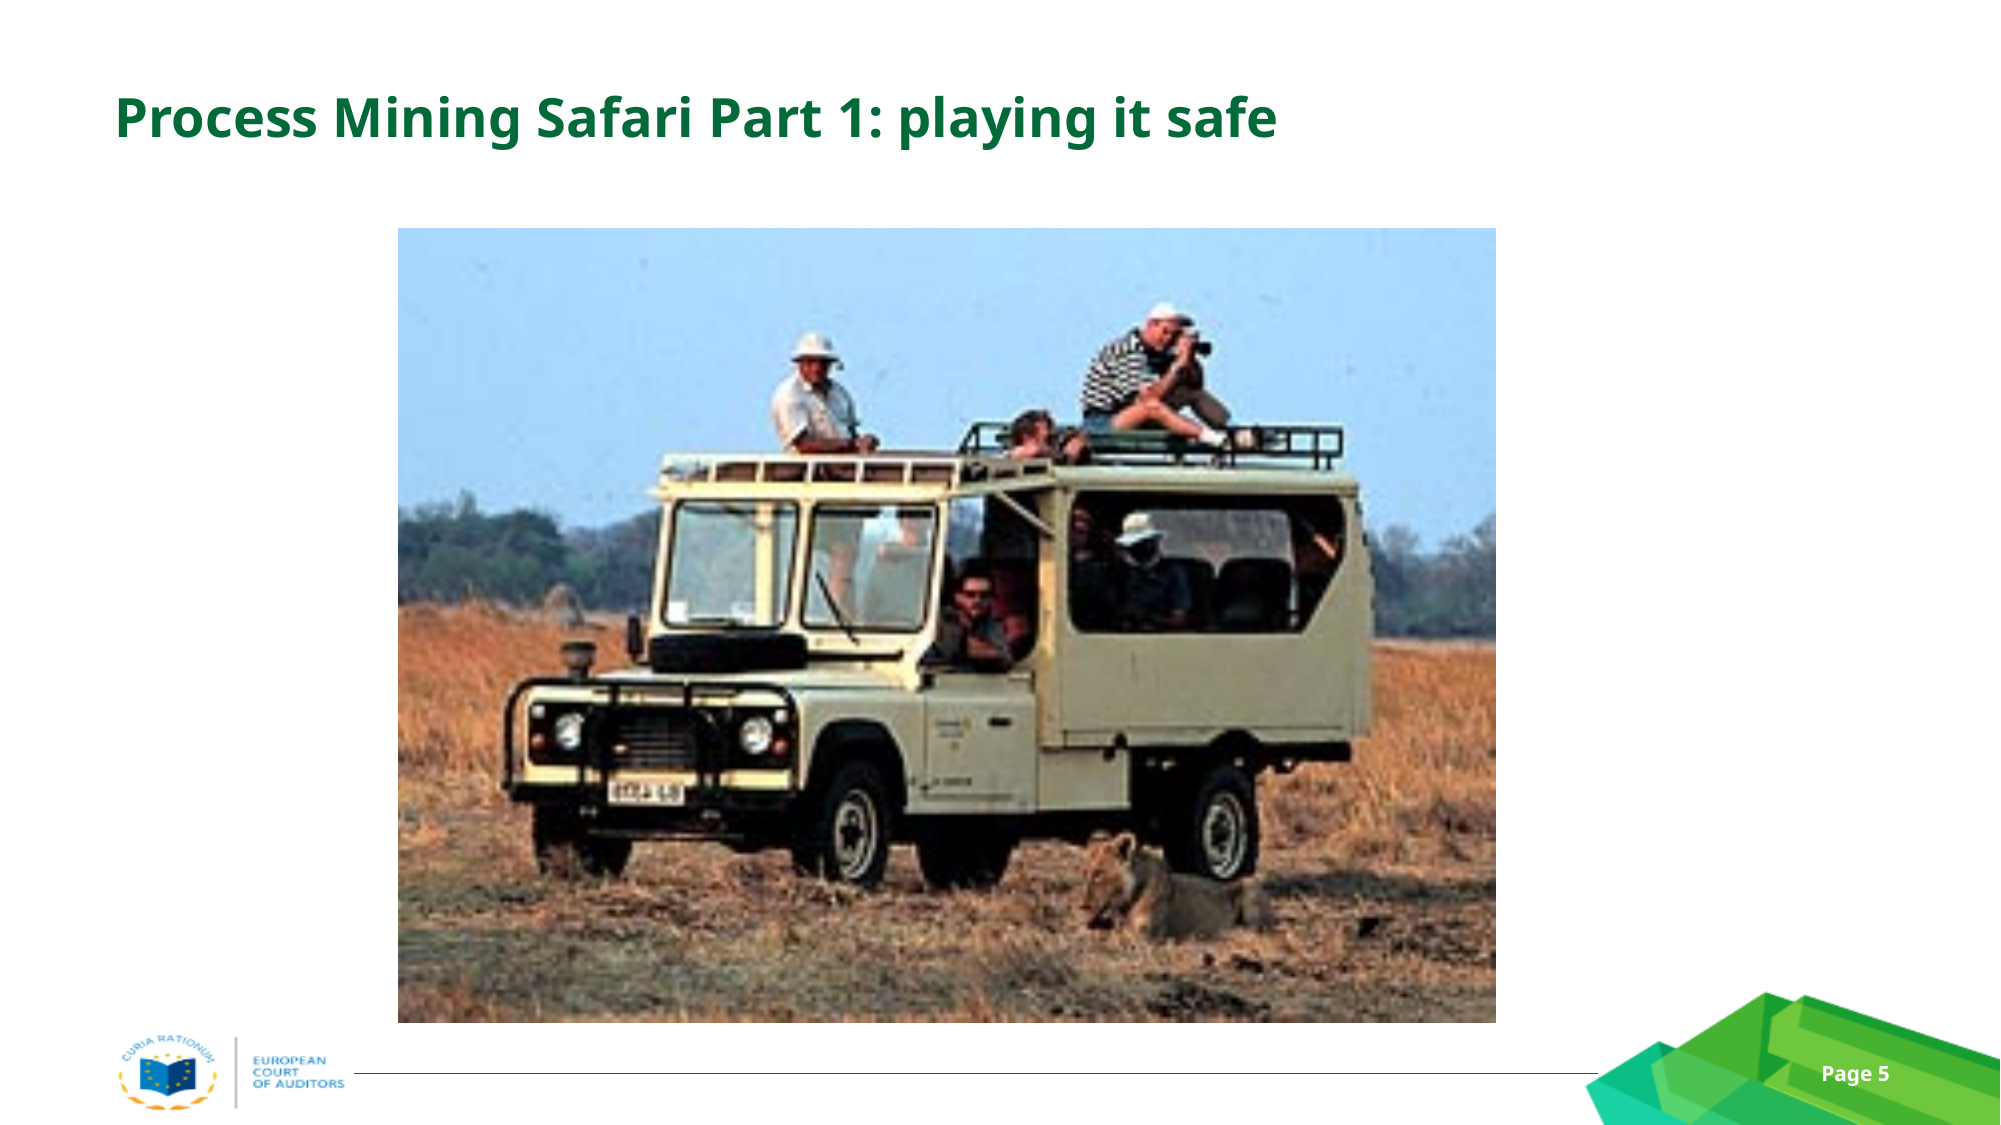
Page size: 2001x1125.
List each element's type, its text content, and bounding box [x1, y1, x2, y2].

slide_number Page 5 [1496, 1053, 1890, 1095]
picture [398, 228, 1497, 1024]
picture [1566, 987, 2000, 1125]
picture [109, 1028, 354, 1118]
title Process Mining Safari Part 1: playing it safe [114, 42, 1863, 149]
